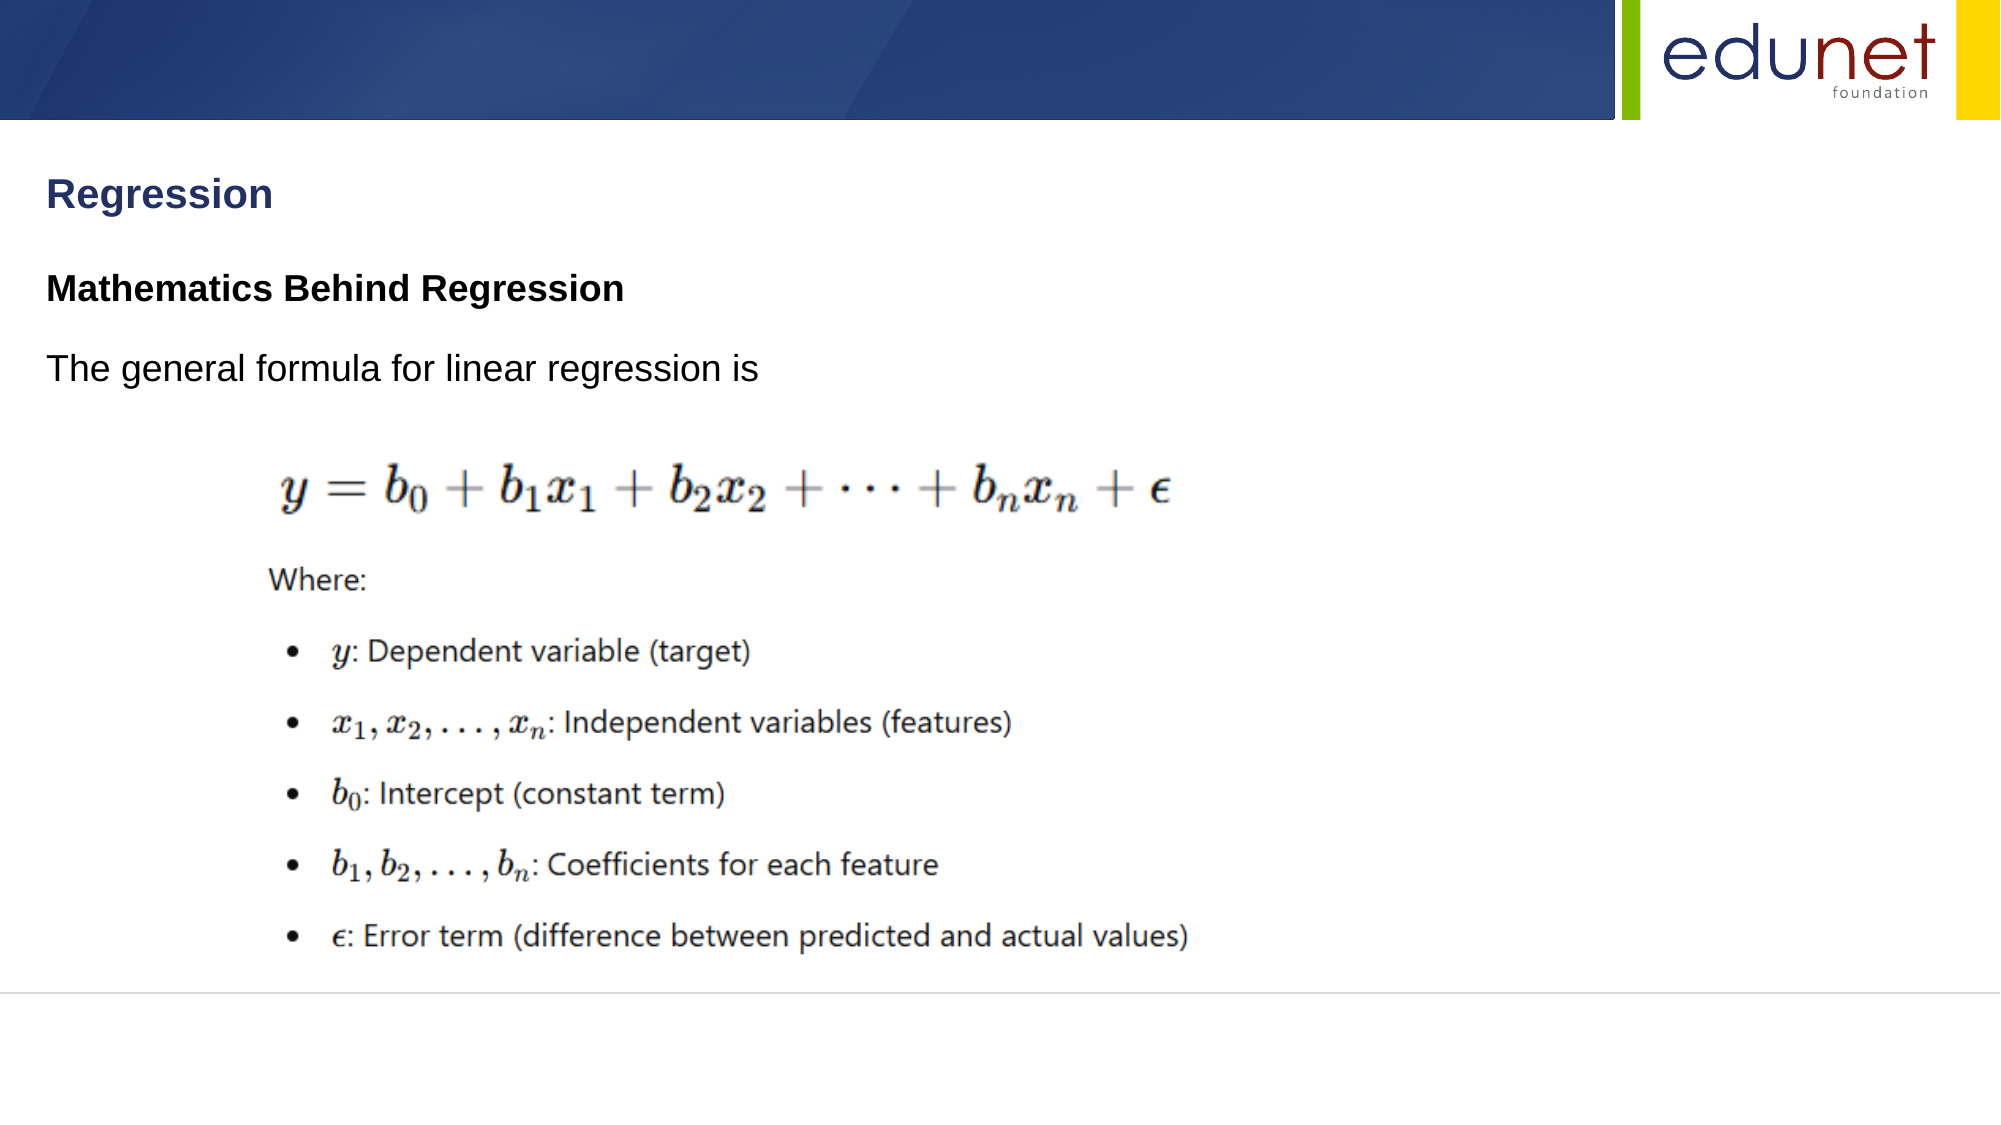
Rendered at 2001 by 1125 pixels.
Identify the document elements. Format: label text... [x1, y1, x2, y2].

picture [259, 431, 1215, 539]
picture [259, 559, 1215, 964]
text_box Mathematics Behind Regression [31, 253, 1034, 317]
text_box Regression [31, 159, 1560, 225]
picture [1652, 12, 1948, 108]
text_box The general formula for linear regression is [31, 333, 1686, 397]
